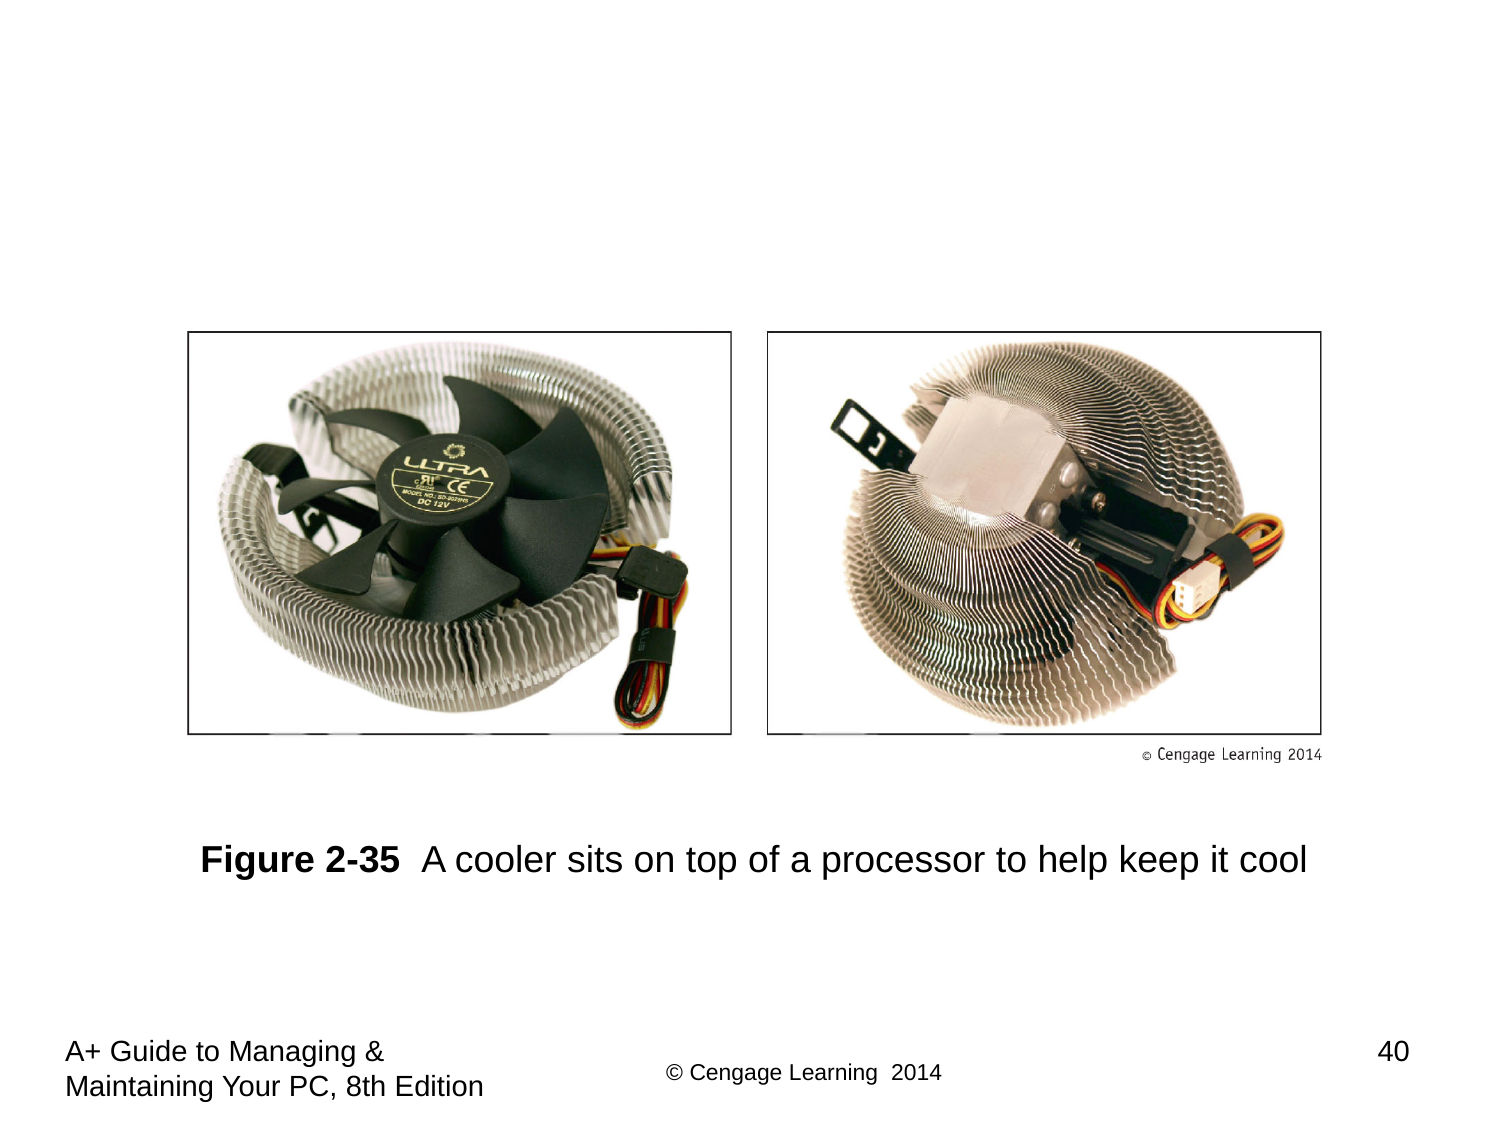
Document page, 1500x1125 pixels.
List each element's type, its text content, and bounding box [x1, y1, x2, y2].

text_box Figure 2-35 A cooler sits on top of a processor to help keep it cool [185, 827, 1324, 887]
picture [187, 324, 1322, 763]
slide_number 40 [1074, 1024, 1426, 1103]
footer A+ Guide to Managing & Maintaining Your PC, 8th Edition [49, 1024, 551, 1104]
